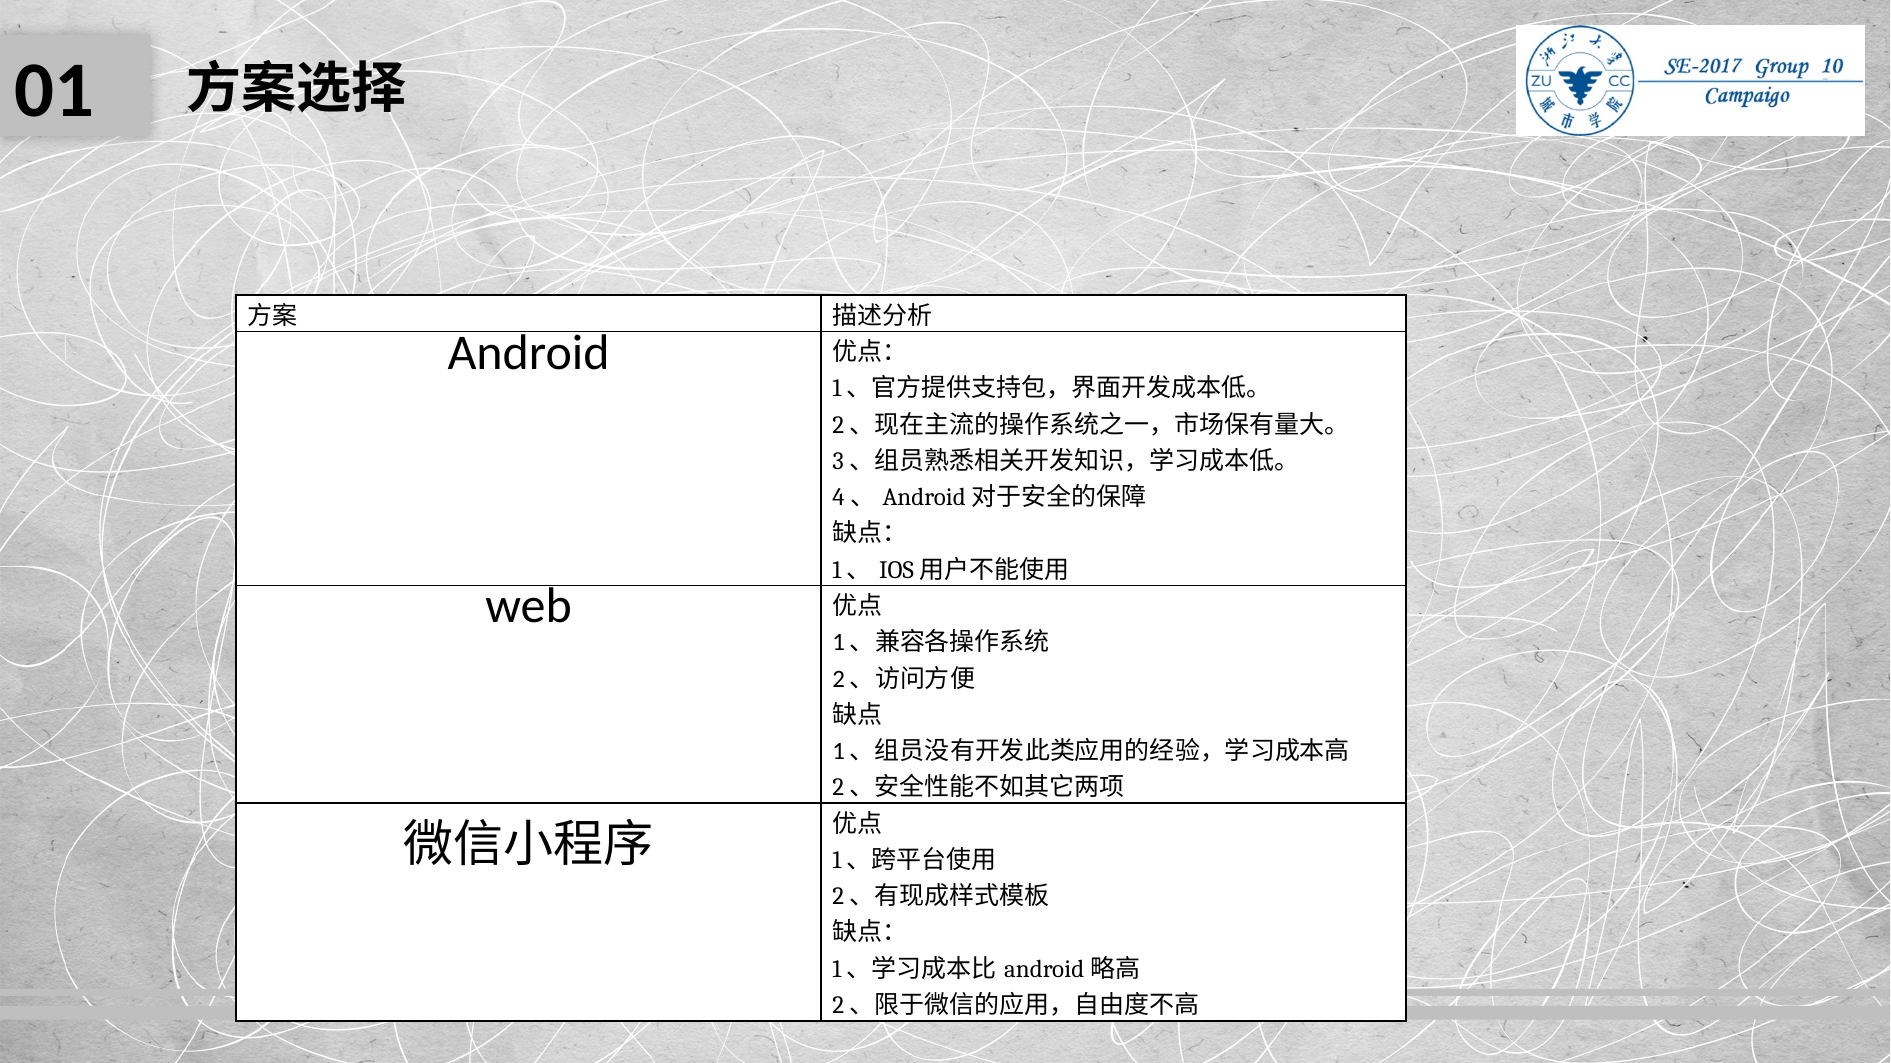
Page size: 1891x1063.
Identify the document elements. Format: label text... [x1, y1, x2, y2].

table_header 描述分析 [822, 296, 1405, 331]
picture [0, 996, 235, 1005]
picture [0, 1020, 1891, 1063]
list 方案选择 [172, 34, 1170, 136]
table_cell 微信小程序 [237, 804, 820, 1020]
table_cell 优点： 1、官方提供支持包，界面开发成本低。 2、现在主流的操作系统之一，市场保有量大。 3、组员熟悉相关开发知识，学习成本低。 4、Android对于安全的保障 缺点： 1、IOS用户不能使用 [822, 332, 1405, 585]
table_cell web [237, 586, 820, 802]
picture [1407, 996, 1891, 1005]
table_header 方案 [237, 296, 820, 331]
picture [0, 0, 1891, 988]
table_cell 优点 1、跨平台使用 2、有现成样式模板 缺点： 1、学习成本比android略高 2、限于微信的应用，自由度不高 [822, 804, 1405, 1020]
list 01 [0, 34, 151, 136]
table_cell Android [237, 332, 820, 585]
table_cell 优点 1、兼容各操作系统 2、访问方便 缺点 1、组员没有开发此类应用的经验，学习成本高 2、安全性能不如其它两项 [822, 586, 1405, 802]
